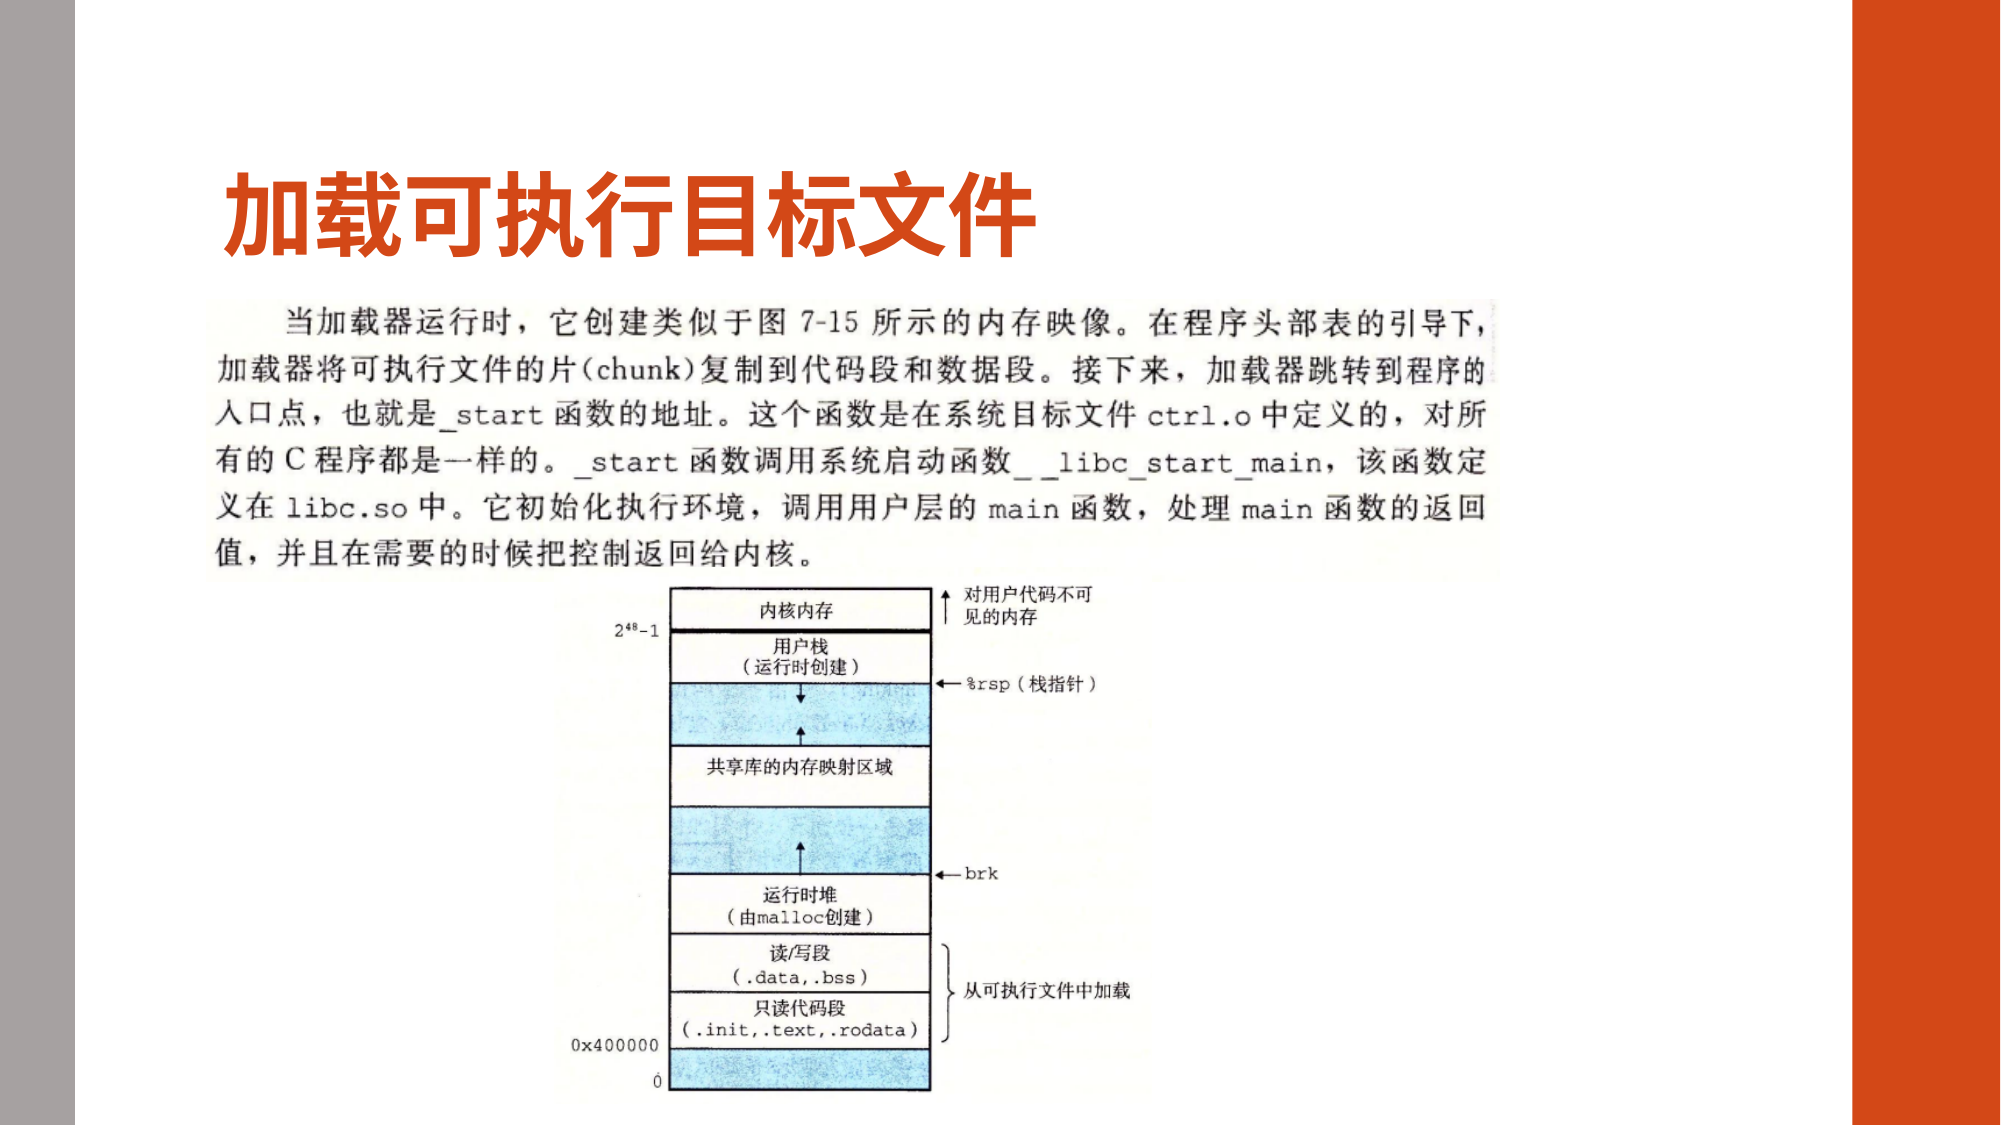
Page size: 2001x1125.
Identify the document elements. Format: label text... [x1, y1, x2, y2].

picture [206, 299, 1500, 1105]
title 加载可执行目标文件 [206, 48, 1797, 278]
